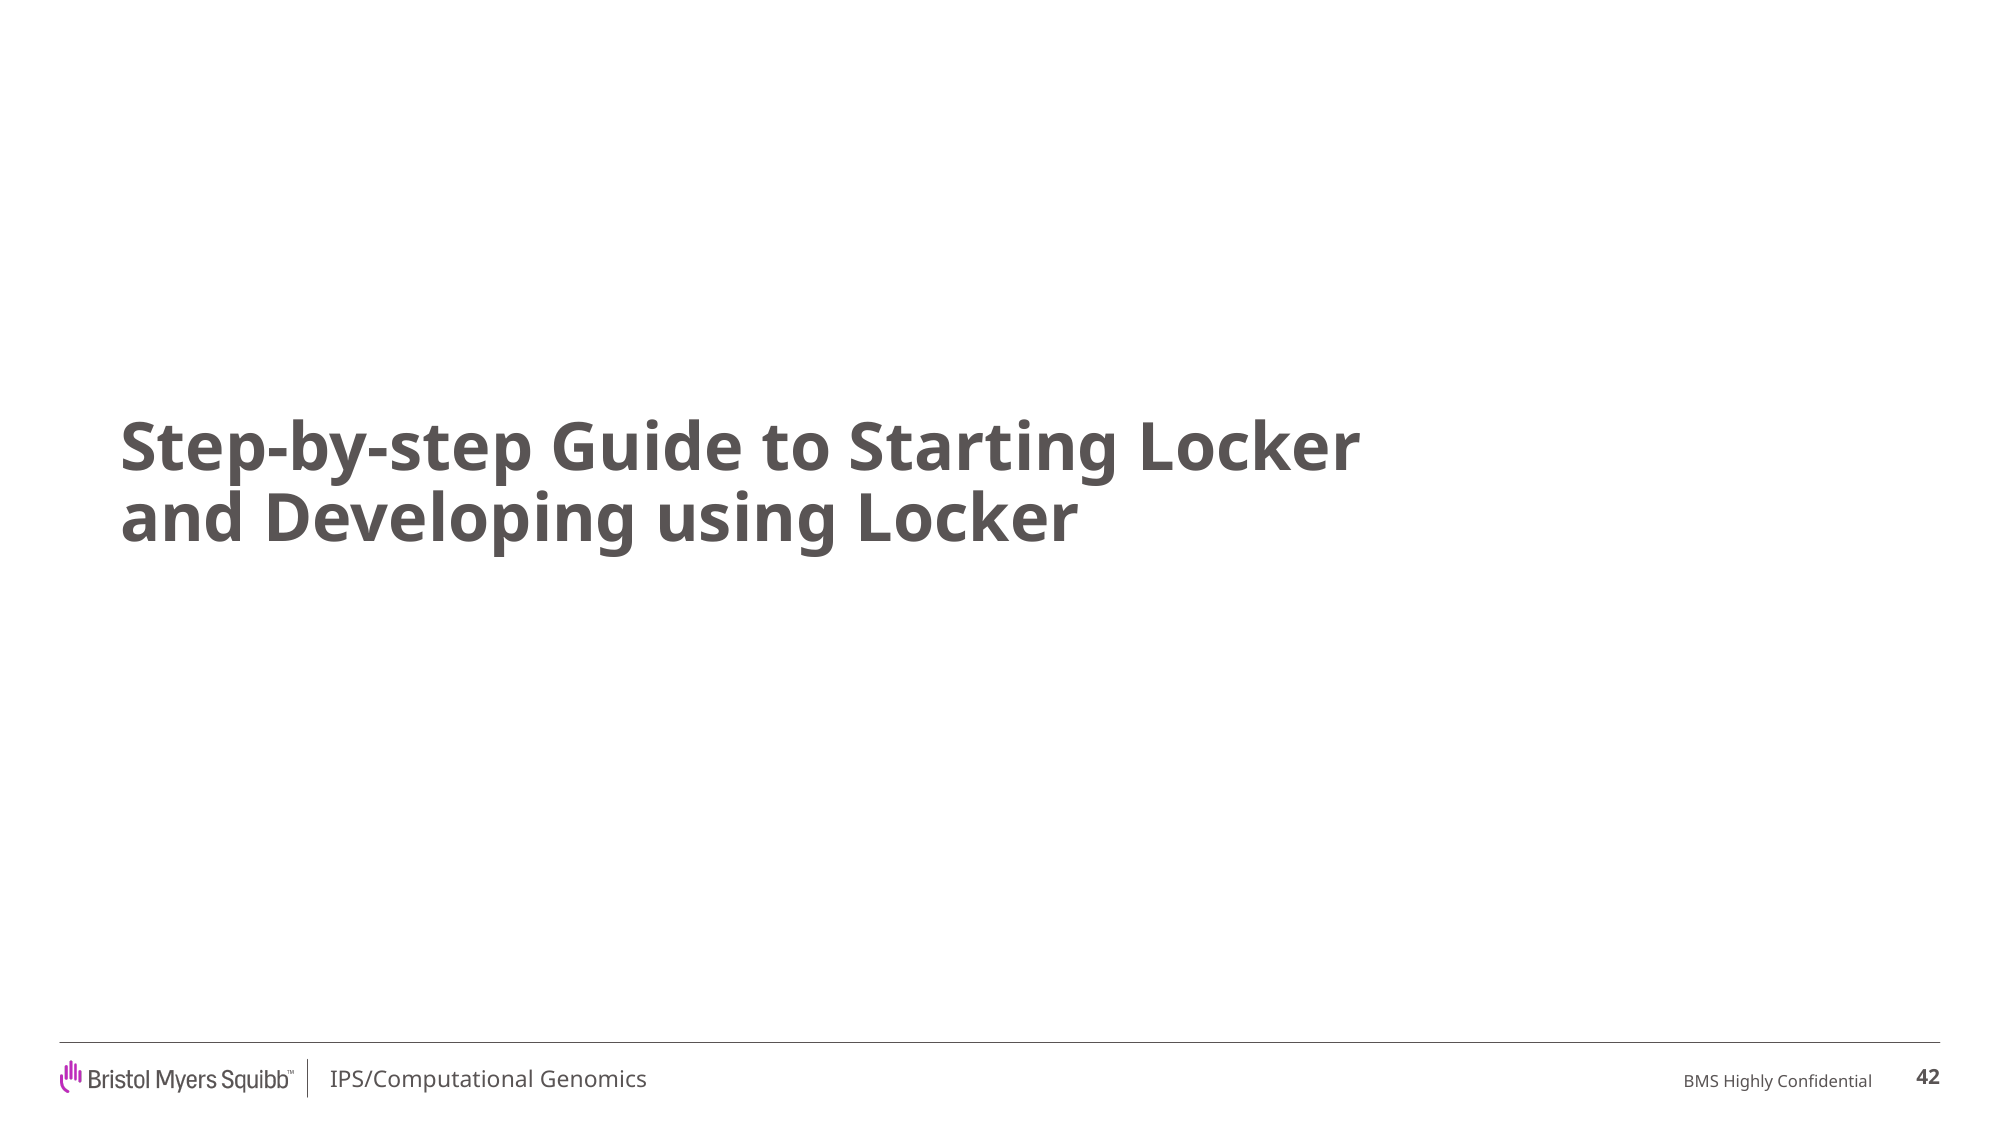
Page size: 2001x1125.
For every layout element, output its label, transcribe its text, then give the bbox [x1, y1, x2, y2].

slide_number 42 [1887, 1054, 1940, 1093]
title Step-by-step Guide to Starting Locker and Developing using Locker [120, 412, 2000, 635]
